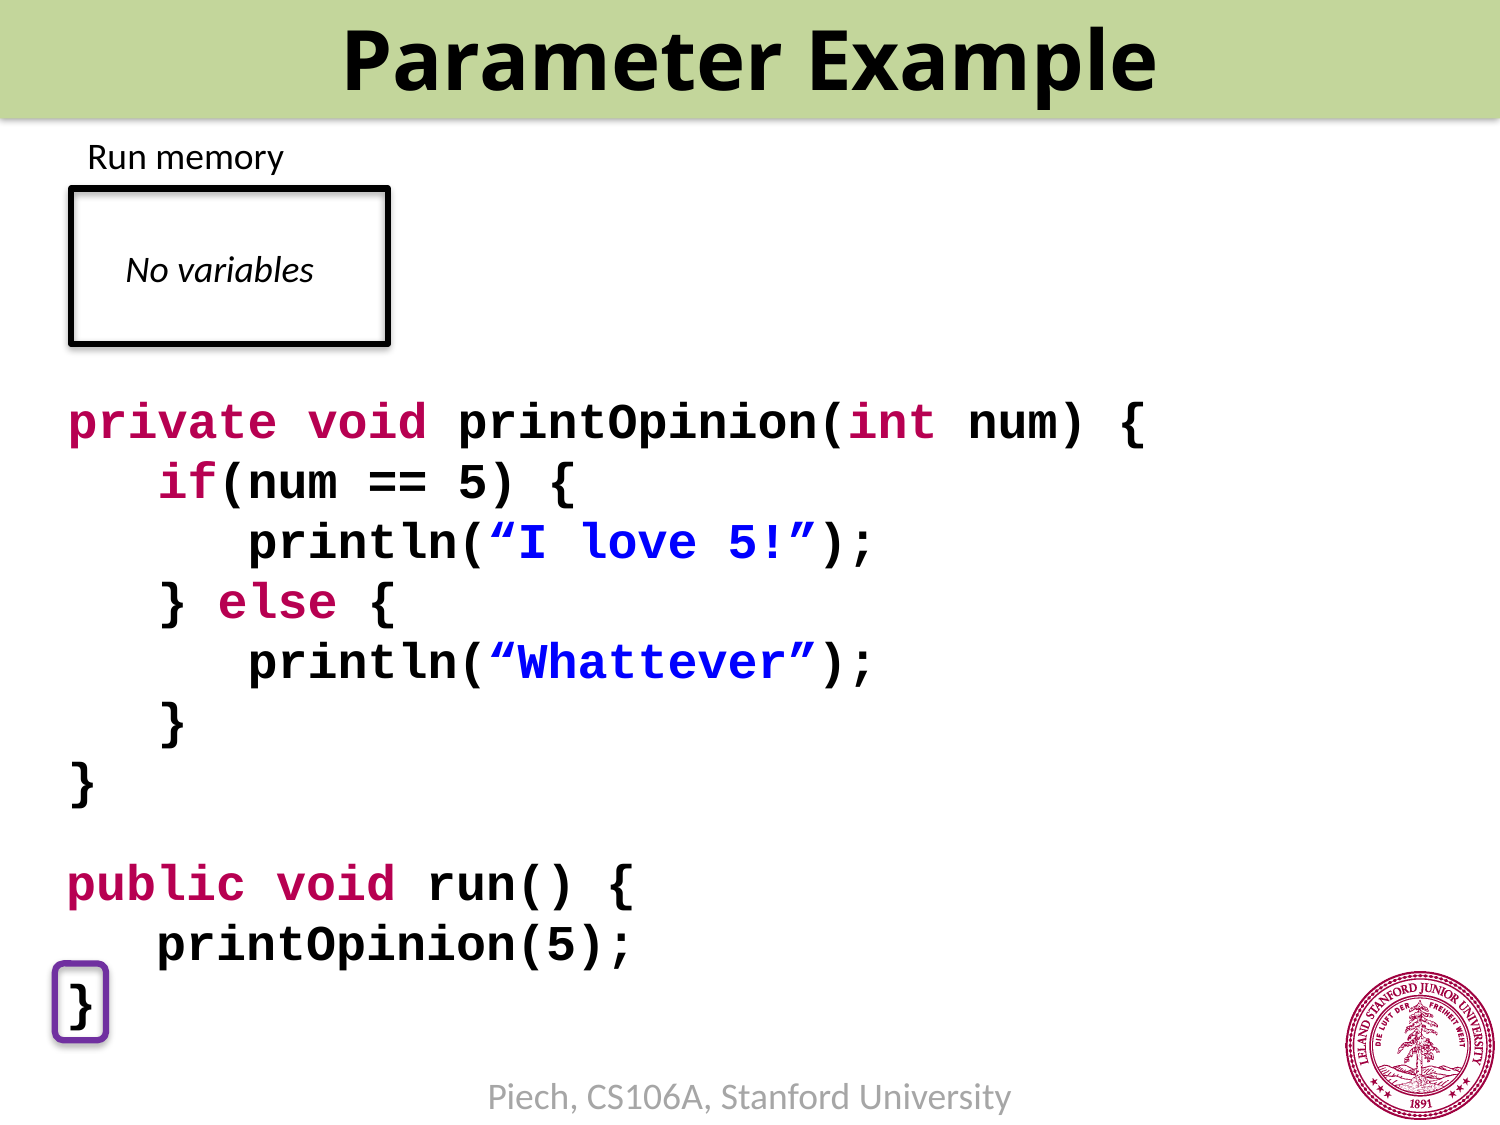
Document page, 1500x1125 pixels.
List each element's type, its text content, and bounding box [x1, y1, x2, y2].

text_box Parameter Example [0, 0, 1500, 122]
picture [1345, 971, 1495, 1120]
text_box Run memory [72, 124, 300, 185]
text_box No variables [110, 237, 338, 298]
list private void printOpinion(int num) { if(num == 5) { println(“I love 5!”); } else { println(“Whattever”); } } [52, 200, 1451, 1030]
text_box public void run() { printOpinion(5); } [51, 843, 1450, 1035]
text_box [71, 188, 389, 345]
text_box [54, 962, 107, 1042]
